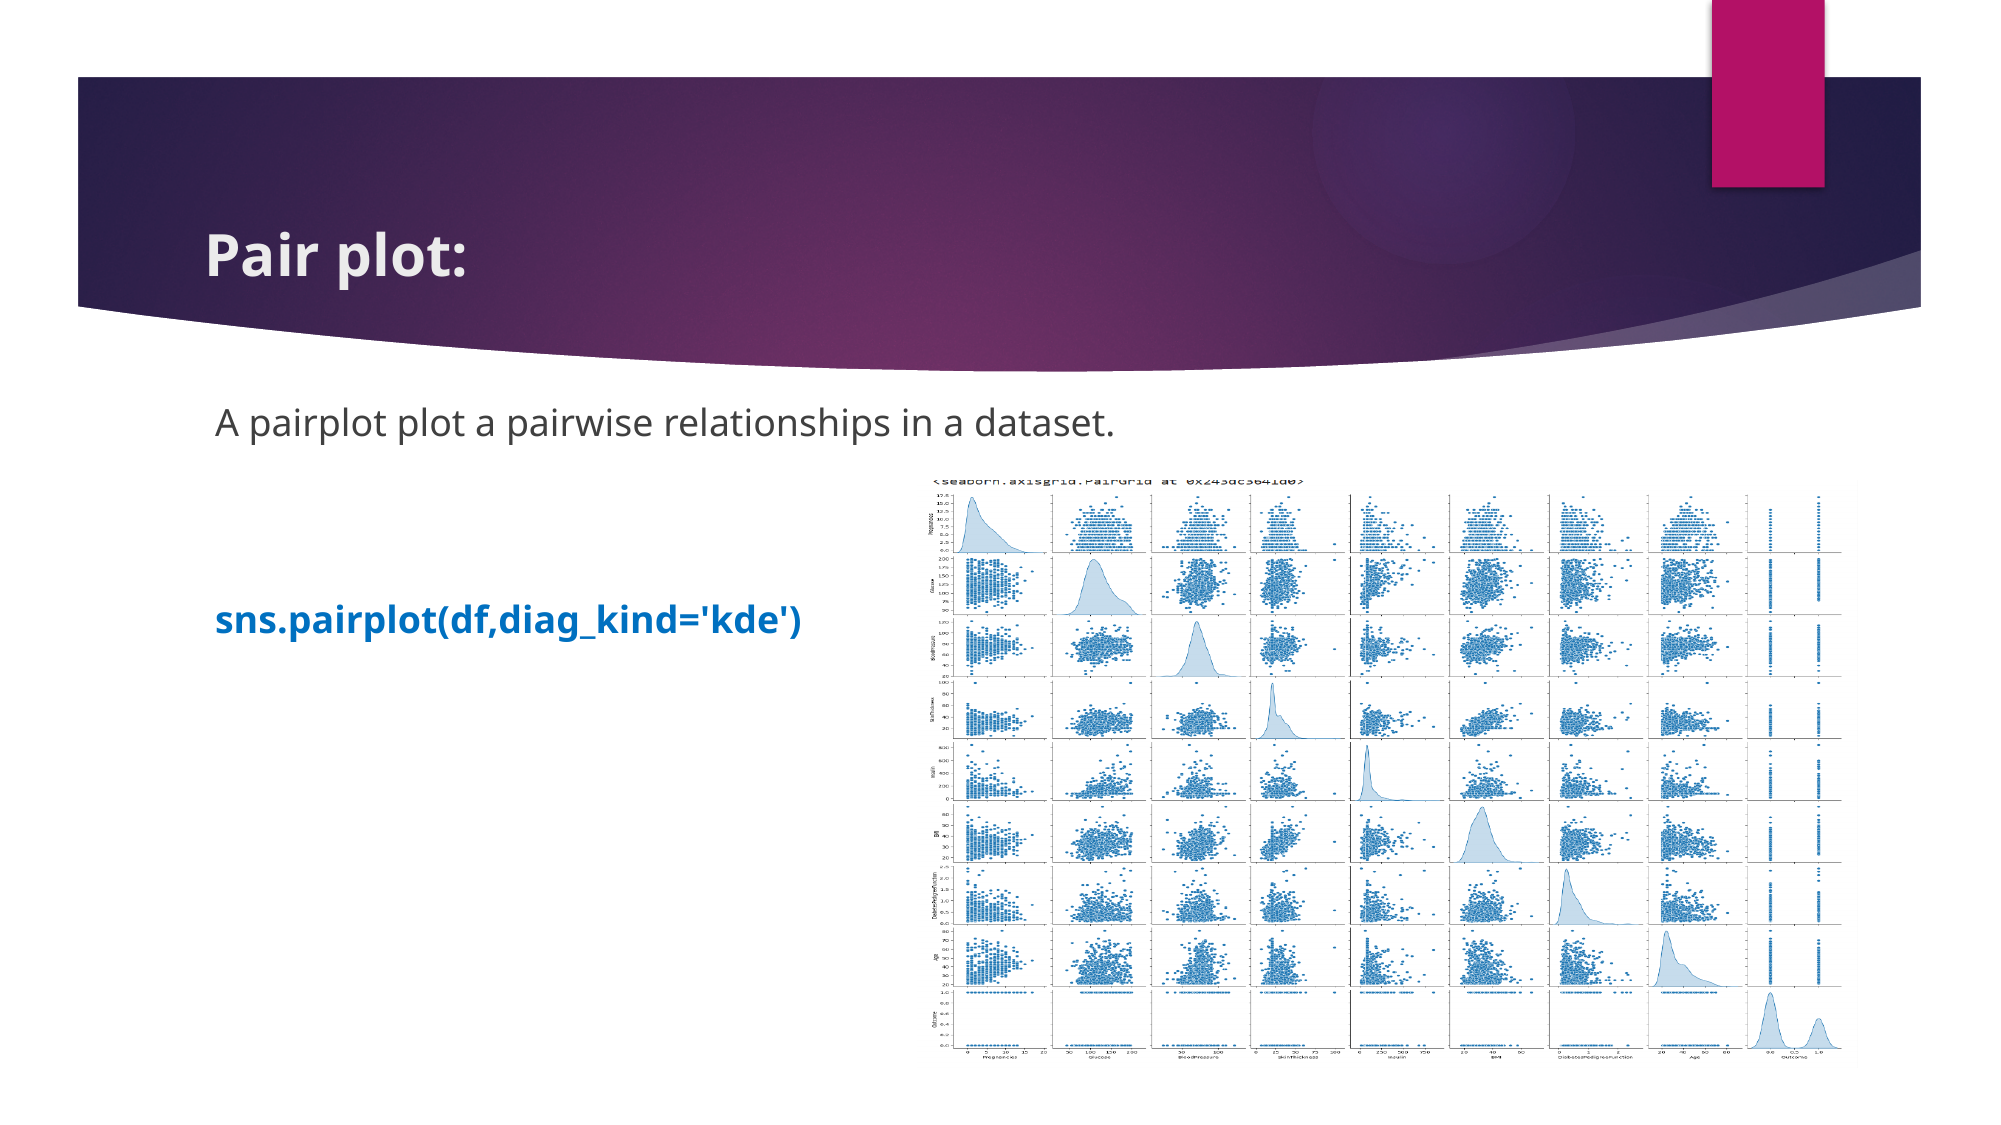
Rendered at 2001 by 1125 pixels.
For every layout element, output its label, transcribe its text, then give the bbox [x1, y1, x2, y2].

title Pair plot: [189, 159, 1627, 276]
list A pairplot plot a pairwise relationships in a dataset. sns.pairplot(df,diag_kind='kde') [199, 391, 1903, 952]
picture [917, 480, 1858, 1068]
